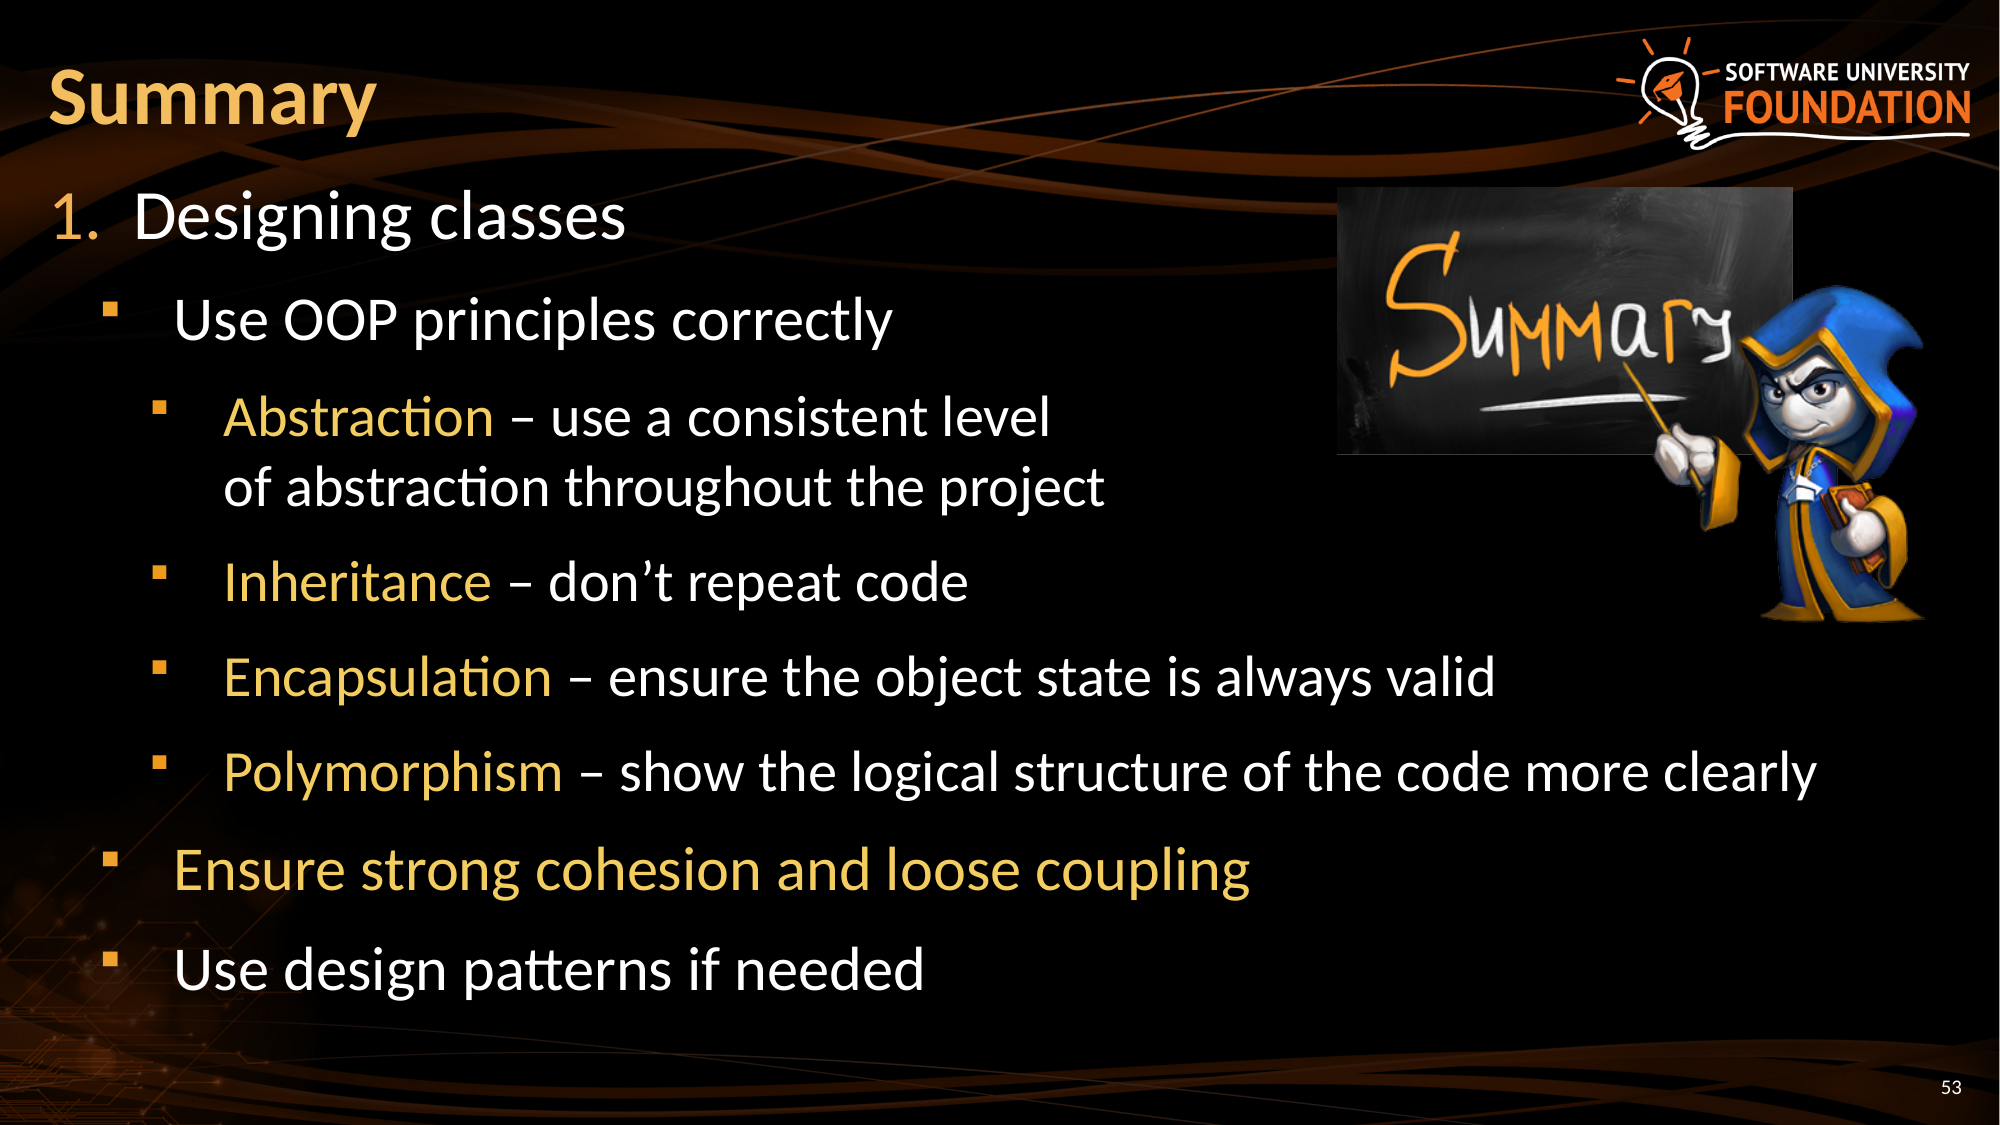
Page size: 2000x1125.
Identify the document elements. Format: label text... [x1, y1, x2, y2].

picture [0, 0, 2000, 1125]
slide_number 53 [1897, 1077, 1968, 1103]
title Summary [30, 6, 1602, 189]
list Designing classes Use OOP principles correctly Abstraction – use a consistent level of abstraction throughout the project Inheritance – don’t repeat code Encapsulation – ensure the object state is always valid Polymorphism – show the logical structure of the code more clearly Ensure strong cohesion and loose coupling Use design patterns if needed [31, 162, 1968, 1077]
